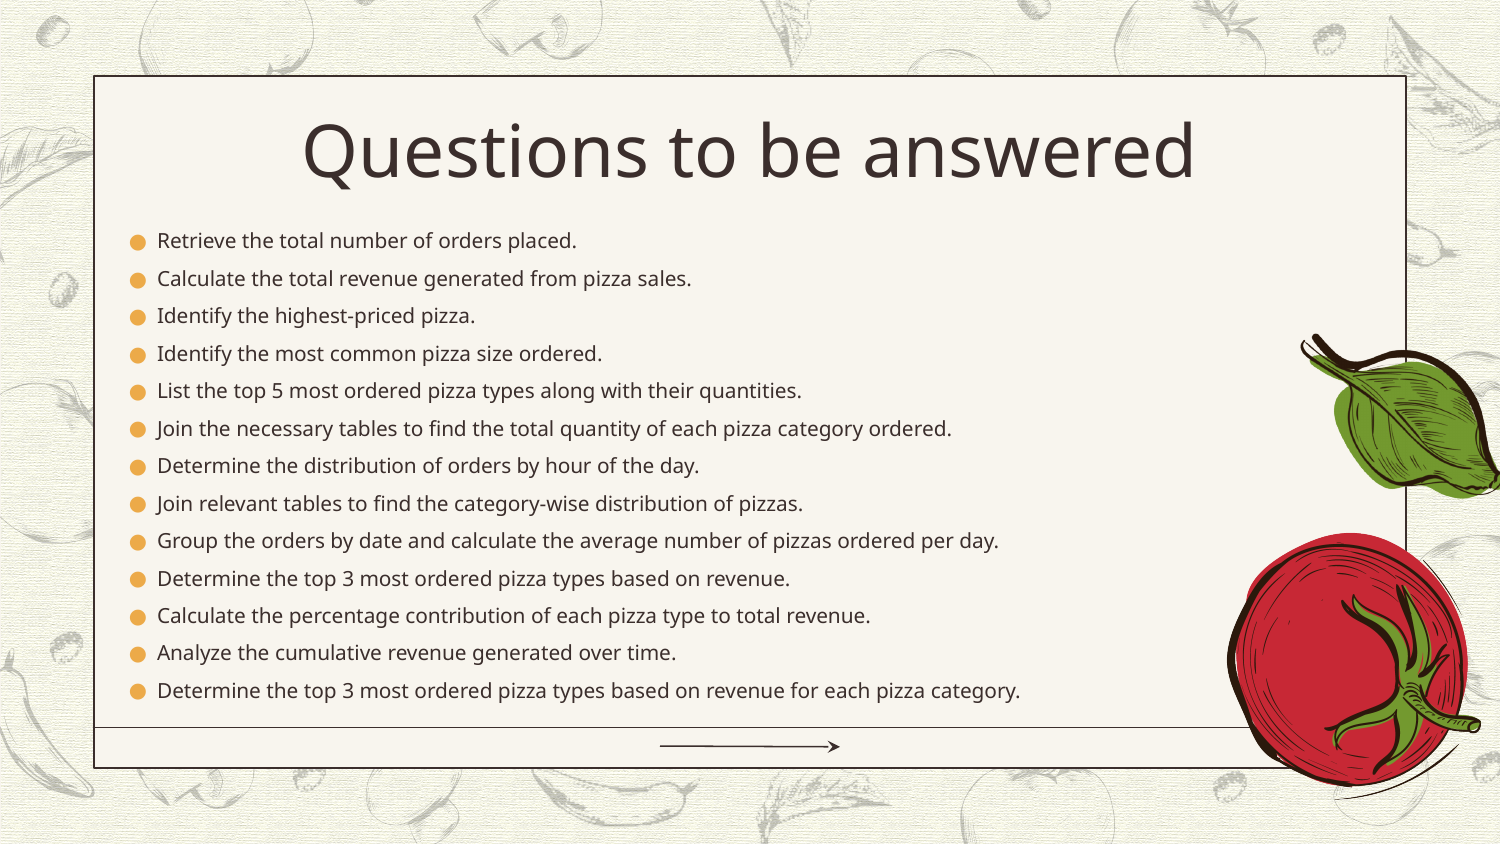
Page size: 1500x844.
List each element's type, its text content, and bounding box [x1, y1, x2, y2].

picture [0, 0, 1500, 844]
list Retrieve the total number of orders placed. Calculate the total revenue generated from pizza sales. Identify the highest-priced pizza. Identify the most common pizza size ordered. List the top 5 most ordered pizza types along with their quantities. Join the necessary tables to find the total quantity of each pizza category ordered. Determine the distribution of orders by hour of the day. Join relevant tables to find the category-wise distribution of pizzas. Group the orders by date and calculate the average number of pizzas ordered per day. Determine the top 3 most ordered pizza types based on revenue. Calculate the percentage contribution of each pizza type to total revenue. Analyze the cumulative revenue generated over time. Determine the top 3 most ordered pizza types based on revenue for each pizza category. [114, 175, 1383, 724]
title Questions to be answered [115, 89, 1384, 183]
